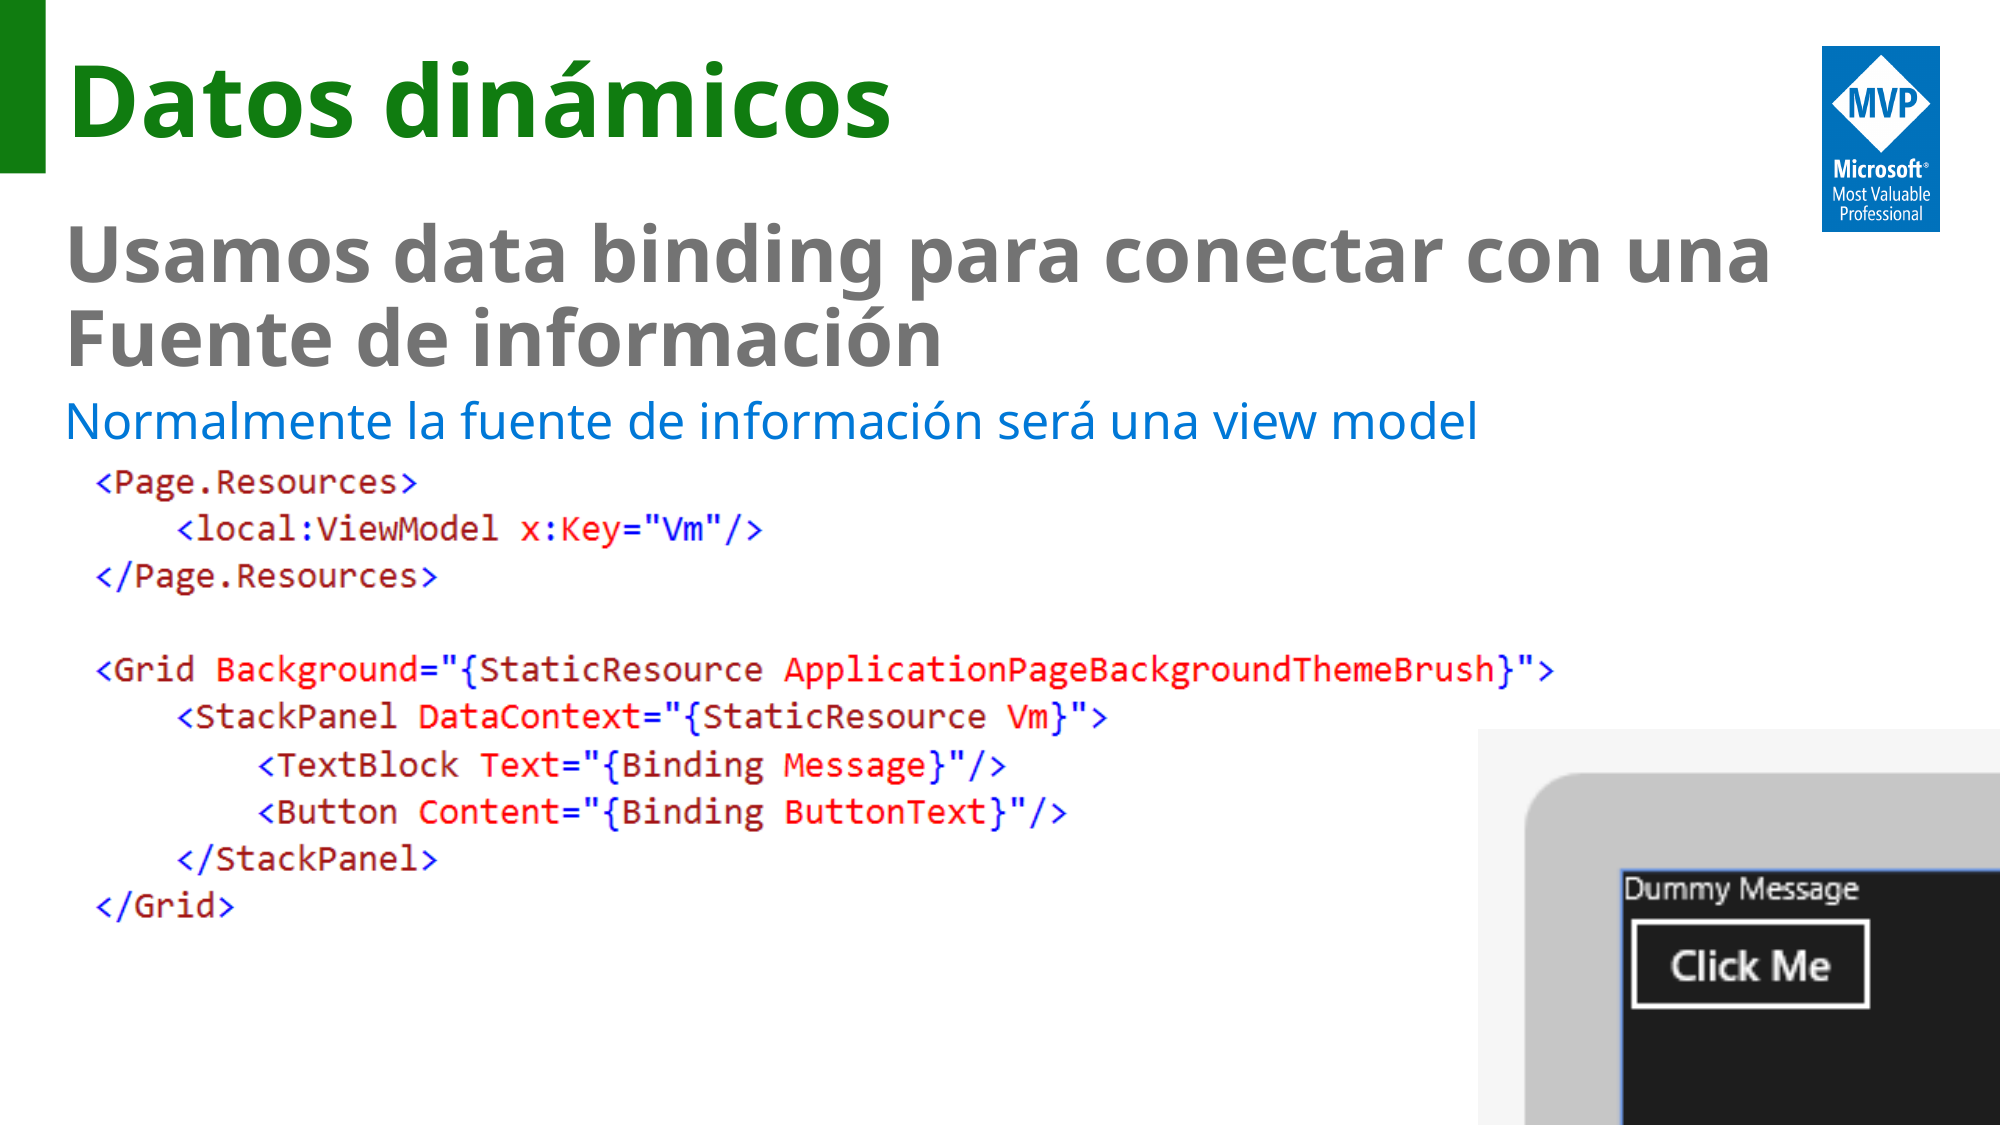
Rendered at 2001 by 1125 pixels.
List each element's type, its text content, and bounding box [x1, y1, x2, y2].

picture [62, 447, 2000, 1125]
list Usamos data binding para conectar con una Fuente de información Normalmente la fuente de información será una view model [42, 197, 2000, 1125]
title Datos dinámicos [44, 33, 1956, 195]
